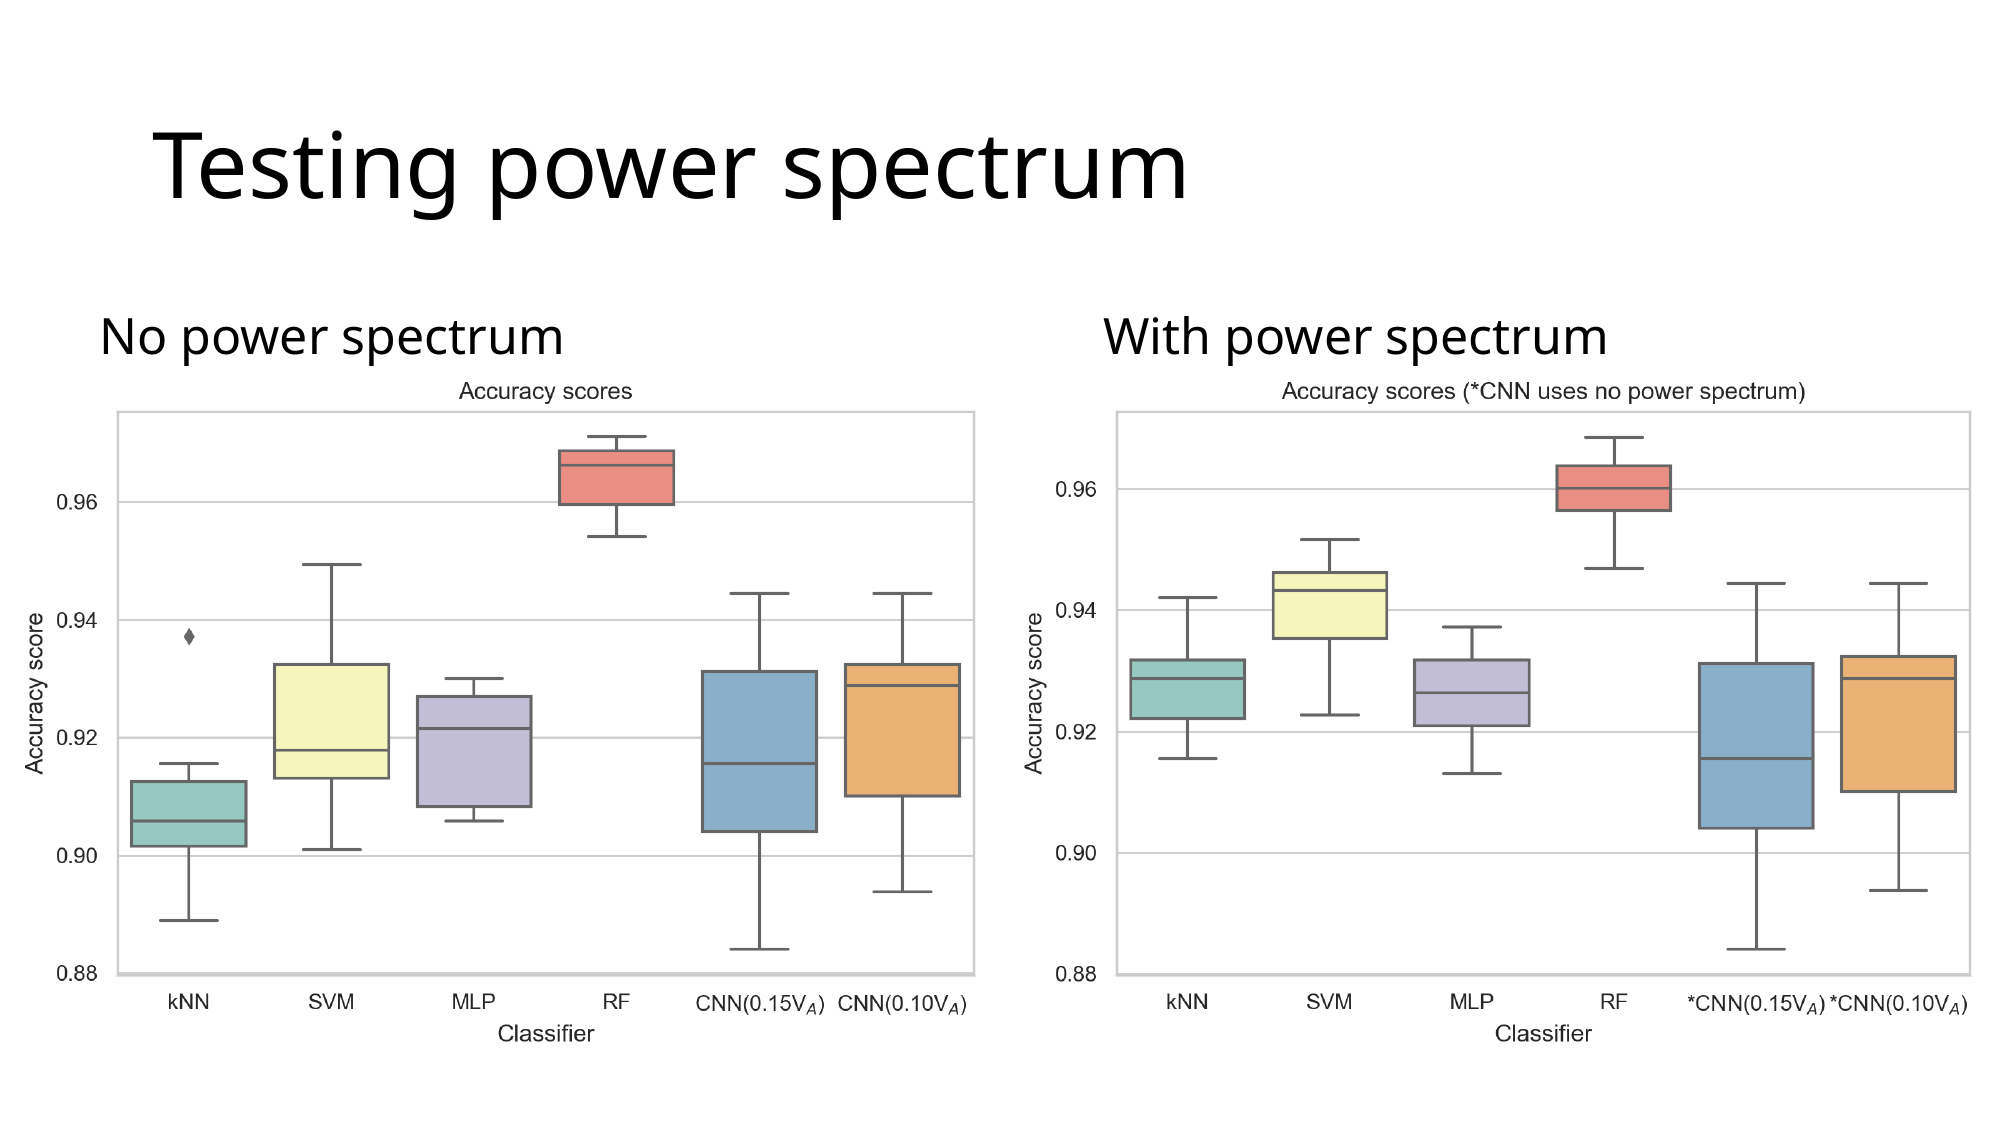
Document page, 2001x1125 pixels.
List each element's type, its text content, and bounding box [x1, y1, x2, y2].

title Testing power spectrum [137, 59, 1863, 278]
picture [0, 356, 2000, 1072]
text_box No power spectrum [84, 297, 581, 356]
text_box With power spectrum [1088, 297, 1625, 356]
